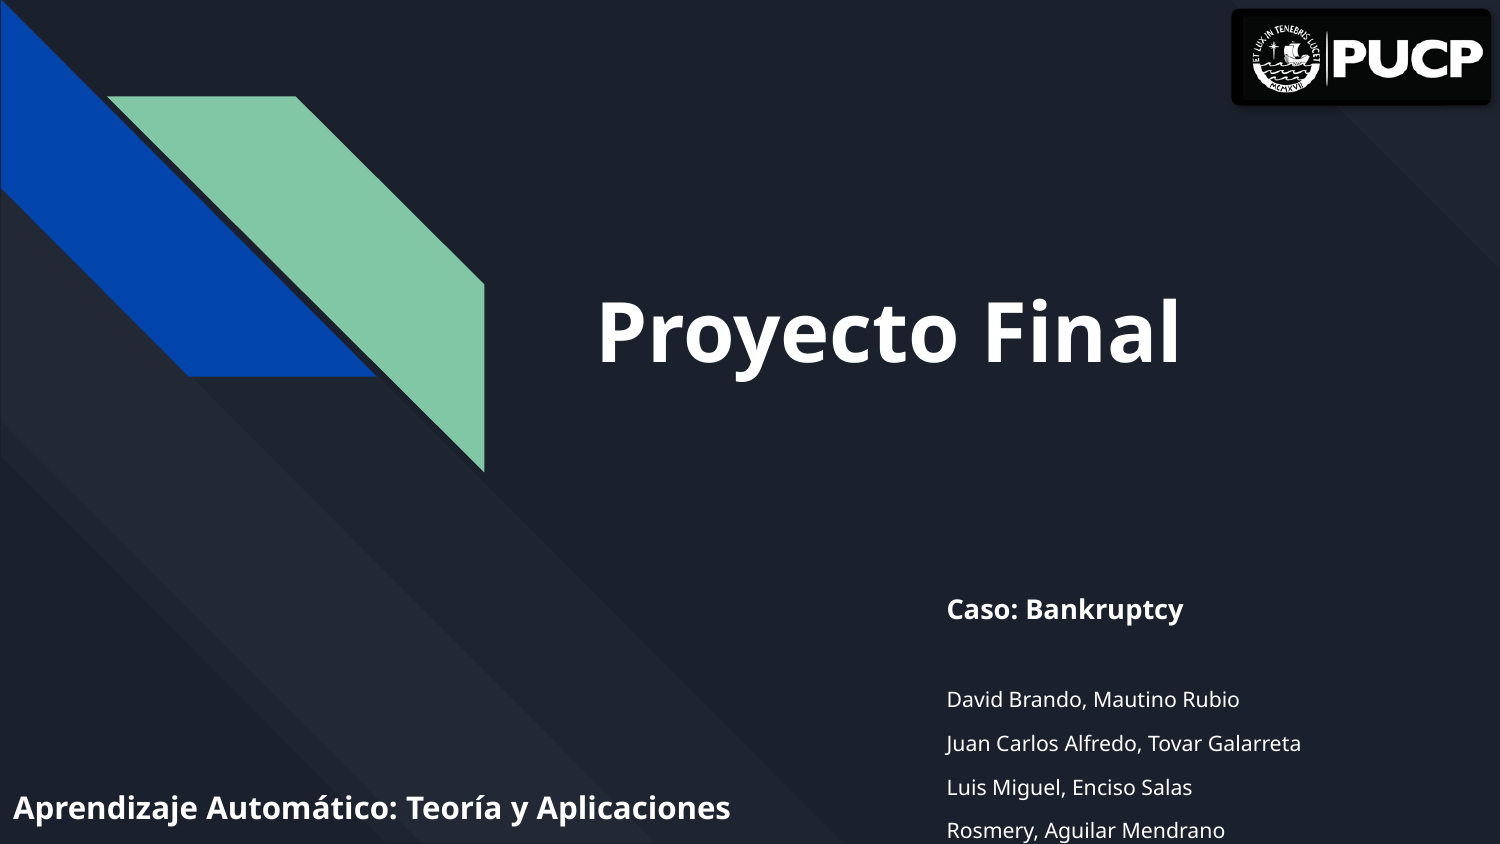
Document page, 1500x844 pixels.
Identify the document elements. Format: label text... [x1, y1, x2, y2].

subtitle Caso: Bankruptcy David Brando, Mautino Rubio Juan Carlos Alfredo, Tovar Galarreta Luis Miguel, Enciso Salas Rosmery, Aguilar Mendrano [931, 556, 1500, 844]
text_box Aprendizaje Automático: Teoría y Aplicaciones [0, 770, 822, 844]
picture [1231, 8, 1492, 106]
title Proyecto Final [580, 258, 1404, 518]
